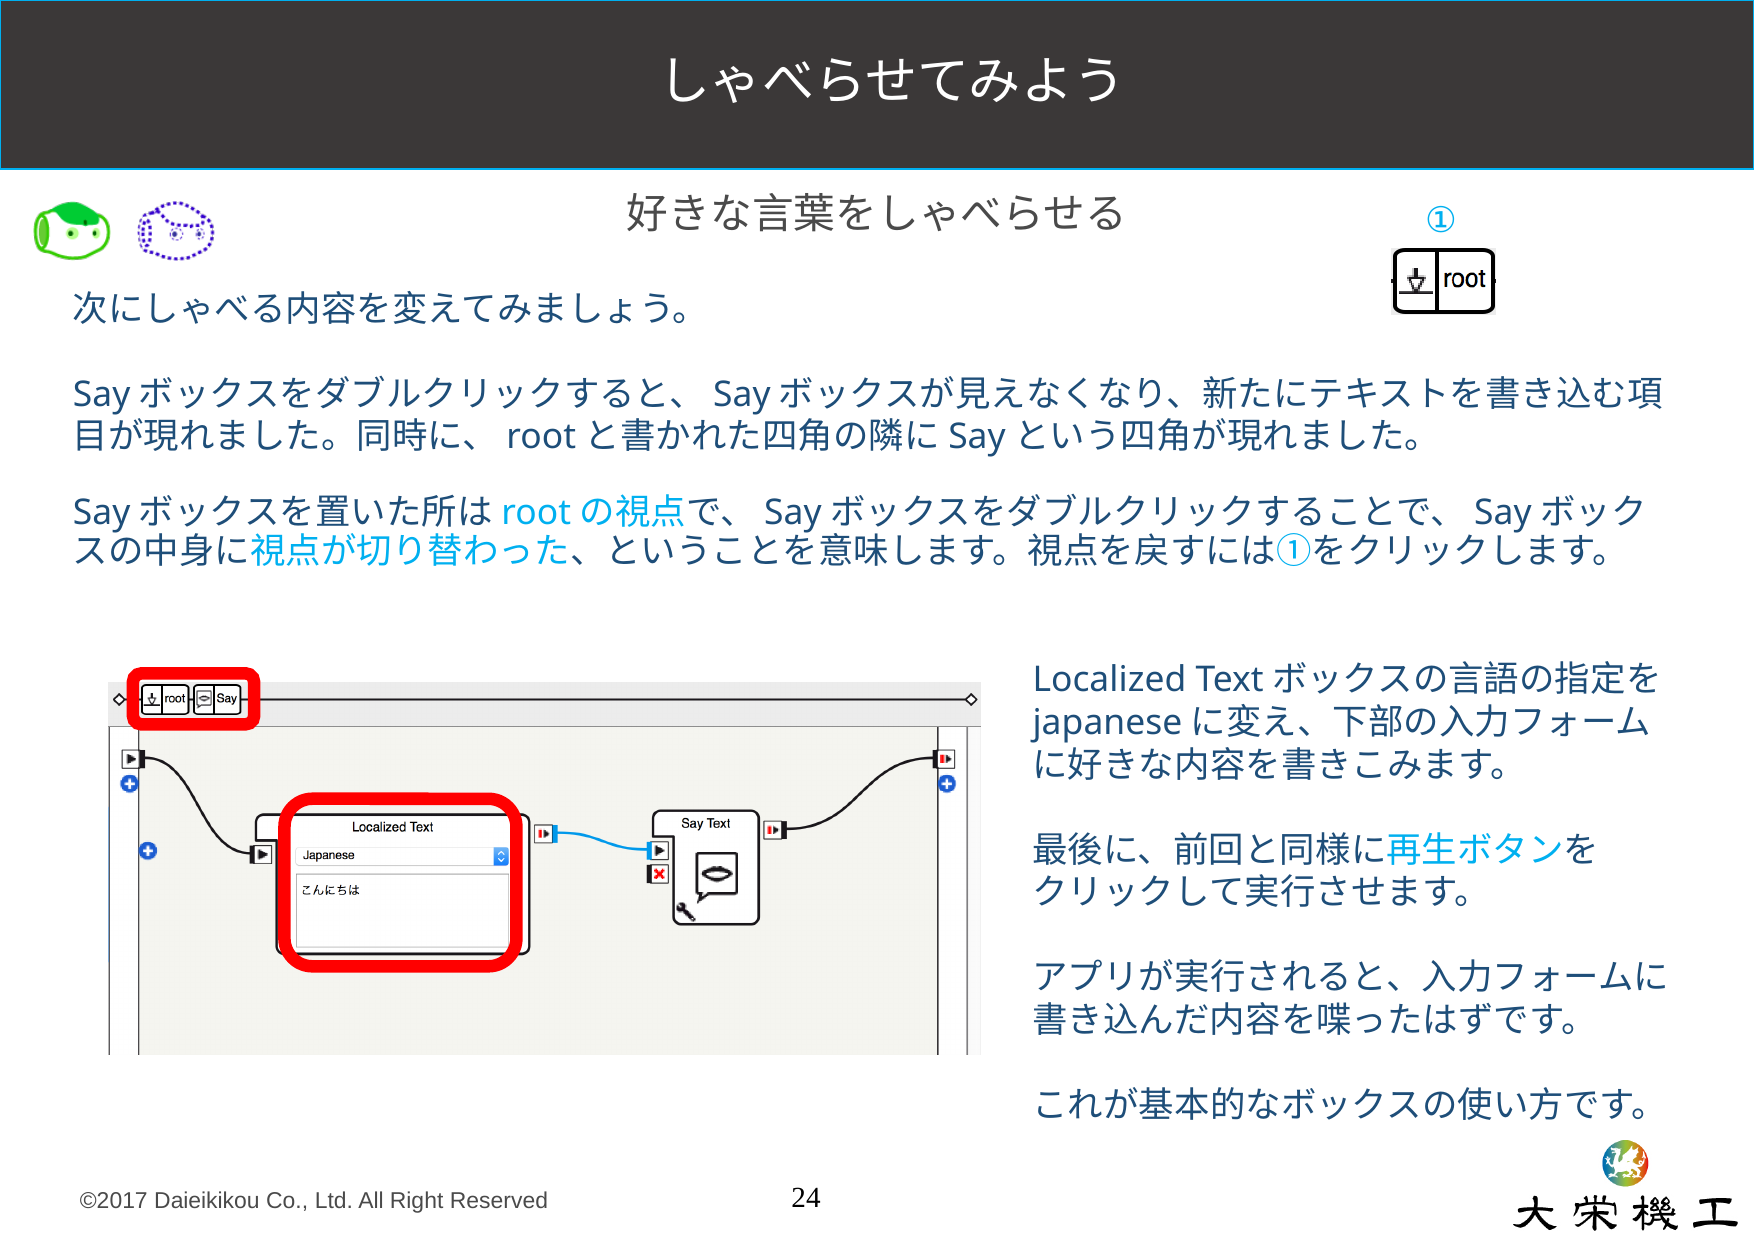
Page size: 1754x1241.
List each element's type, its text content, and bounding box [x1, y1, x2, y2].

text_box [133, 673, 254, 681]
picture [1391, 248, 1496, 315]
slide_number 24 [777, 1162, 980, 1229]
picture [31, 190, 113, 272]
picture [135, 190, 217, 272]
text_box Localized Textボックスの言語の指定をjapaneseに変え、下部の入力フォームに好きな内容を書きこみます。 最後に、前回と同様に再生ボタンを クリックして実行させます。 アプリが実行されると、入力フォームに書き込んだ内容を喋ったはずです。 これが基本的なボックスの使い方です。 [1018, 649, 1693, 1167]
subtitle しゃべらせてみよう [112, 5, 1644, 160]
list 次にしゃべる内容を変えてみましょう。 Sayボックスをダブルクリックすると、Sayボックスが見えなくなり、新たにテキストを書き込む項目が現れました。同時に、rootと書かれた四角の隣にSayという四角が現れました。 Sayボックスを置いた所はrootの視点で、Sayボックスをダブルクリックすることで、Sayボックスの中身に視点が切り替わった、ということを意味します。視点を戻すには①をクリックします。 [58, 271, 1696, 1163]
text_box ① [1414, 190, 1496, 248]
picture [1513, 1140, 1738, 1231]
title 好きな言葉をしゃべらせる [285, 182, 1469, 249]
picture [108, 682, 981, 1055]
